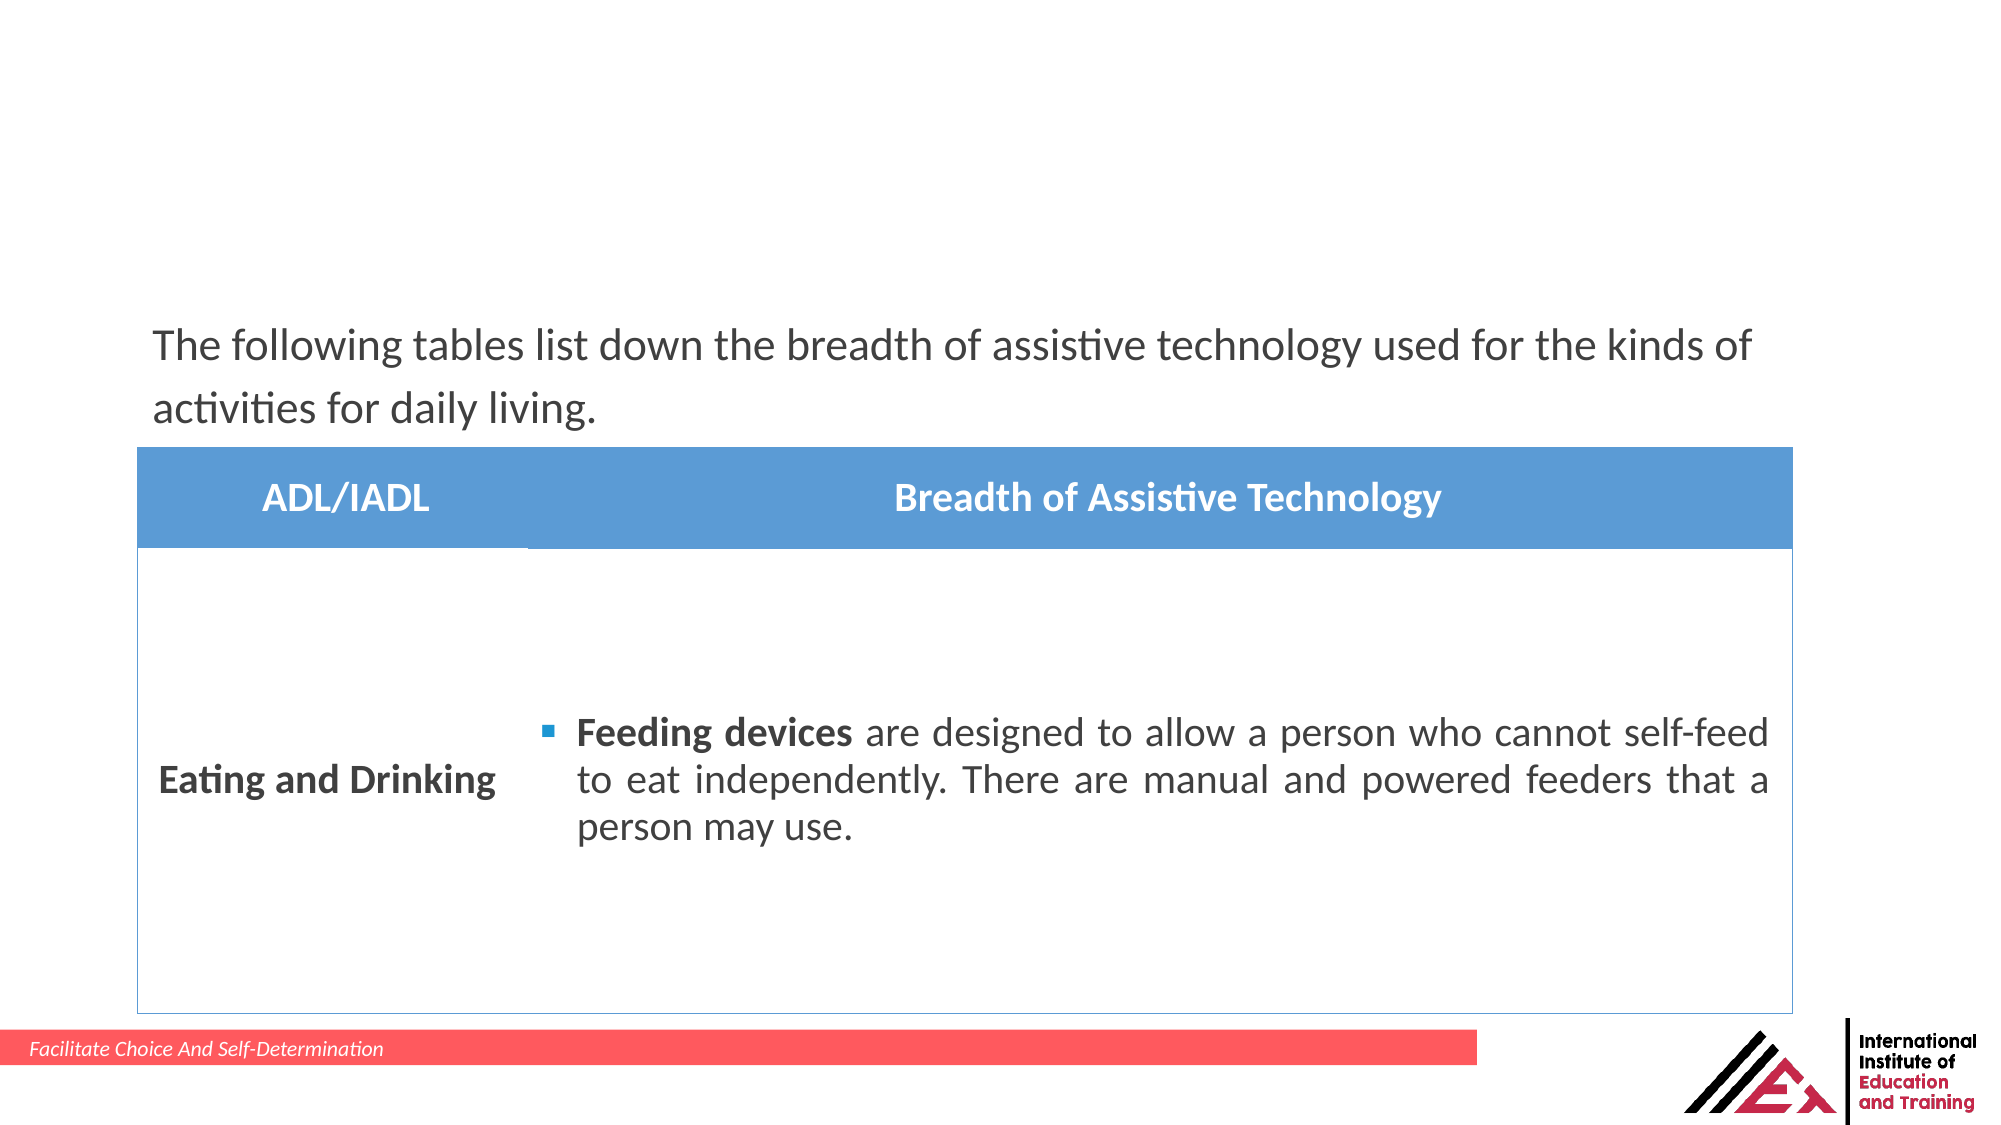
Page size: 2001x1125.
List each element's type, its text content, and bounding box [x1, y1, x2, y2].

table_cell Feeding devices are designed to allow a person who cannot self-feed to eat independently. There are manual and powered feeders that a person may use. [528, 549, 1792, 1013]
list The following tables list down the breadth of assistive technology used for the kinds of activities for daily living. [137, 299, 1793, 447]
table_header ADL/IADL [138, 448, 528, 548]
text_box Facilitate Choice And Self-Determination [0, 1029, 1478, 1066]
picture [1683, 1018, 1976, 1125]
table_cell Eating and Drinking [138, 548, 528, 1013]
table_header Breadth of Assistive Technology [528, 448, 1792, 548]
